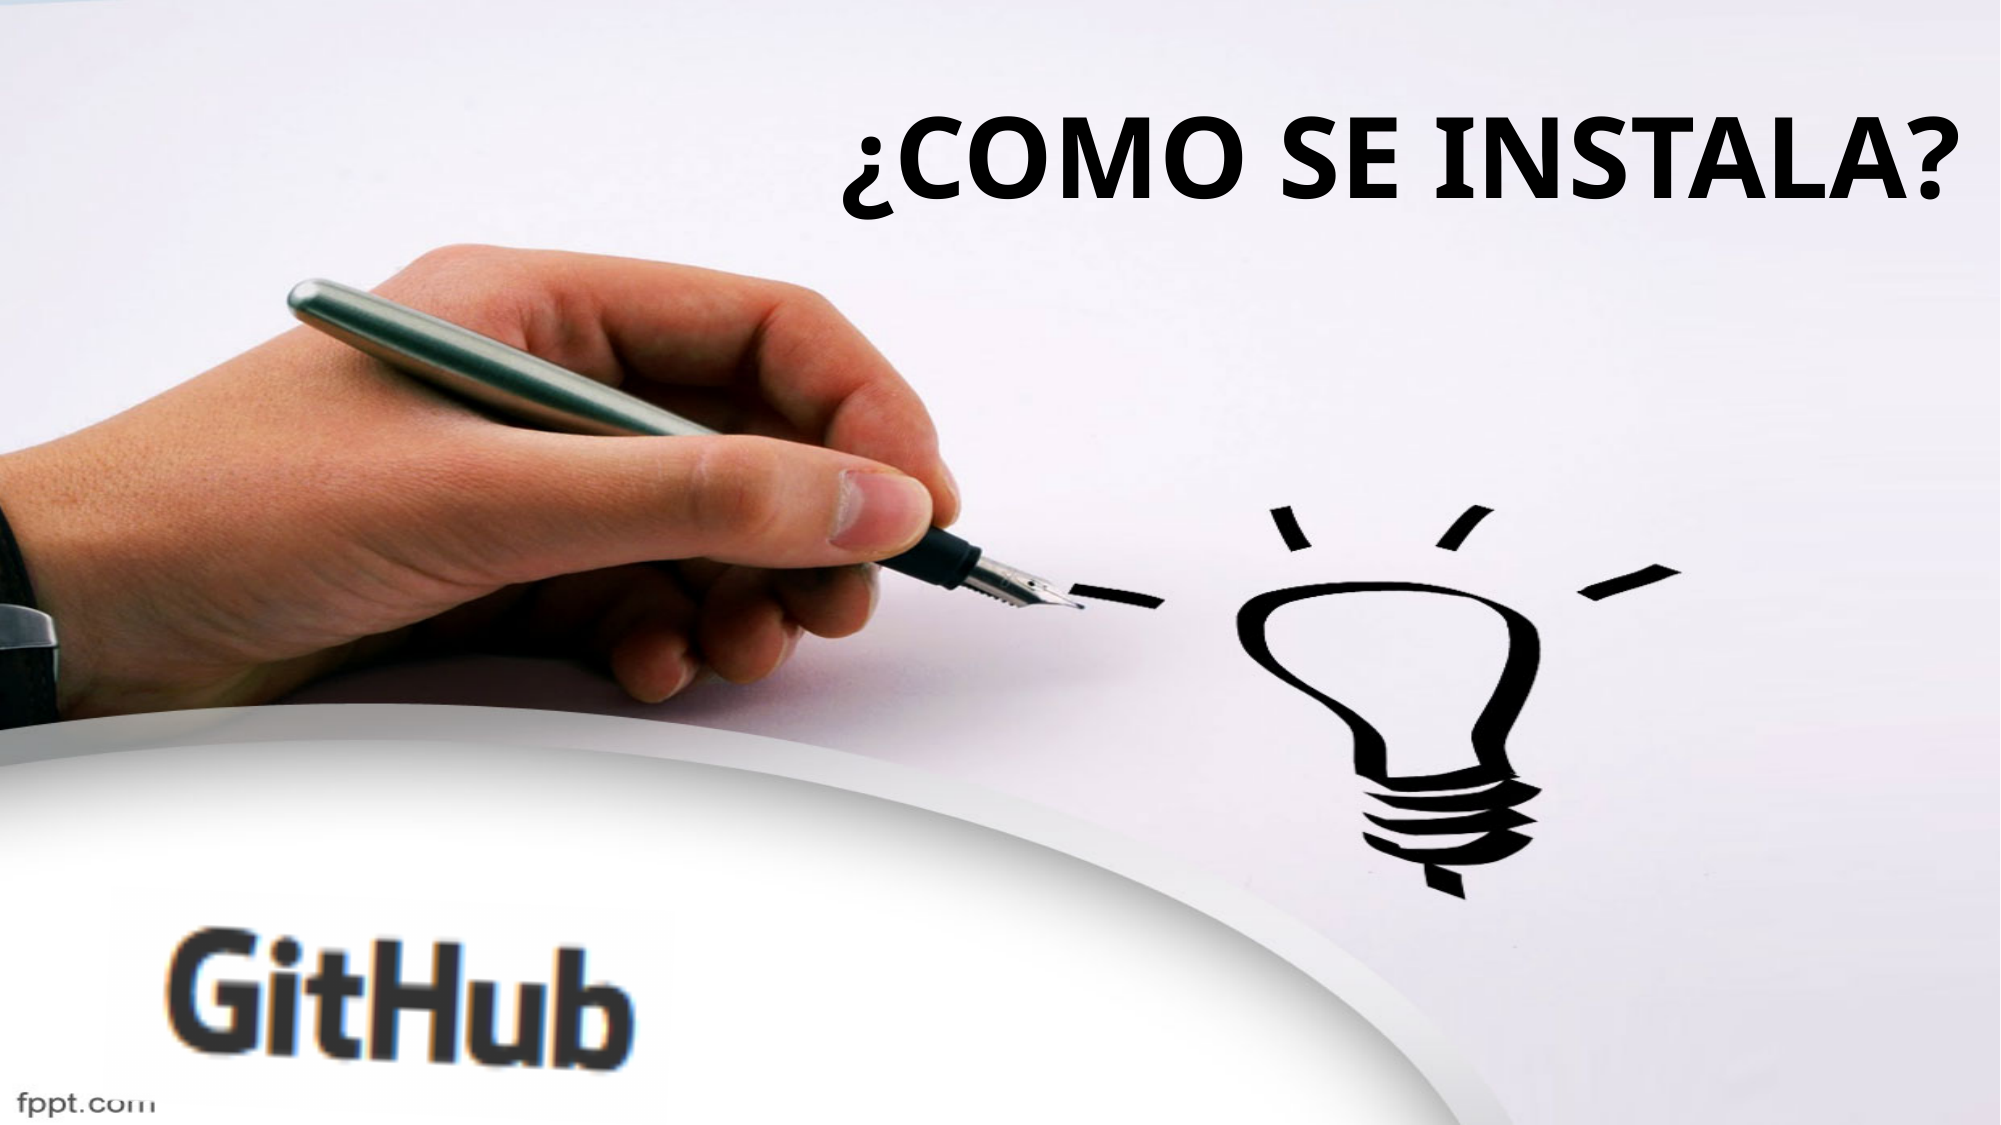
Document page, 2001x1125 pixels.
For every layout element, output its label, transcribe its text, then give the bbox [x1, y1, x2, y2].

title ¿COMO SE INSTALA? [825, 52, 2000, 271]
picture [0, 0, 2001, 1125]
